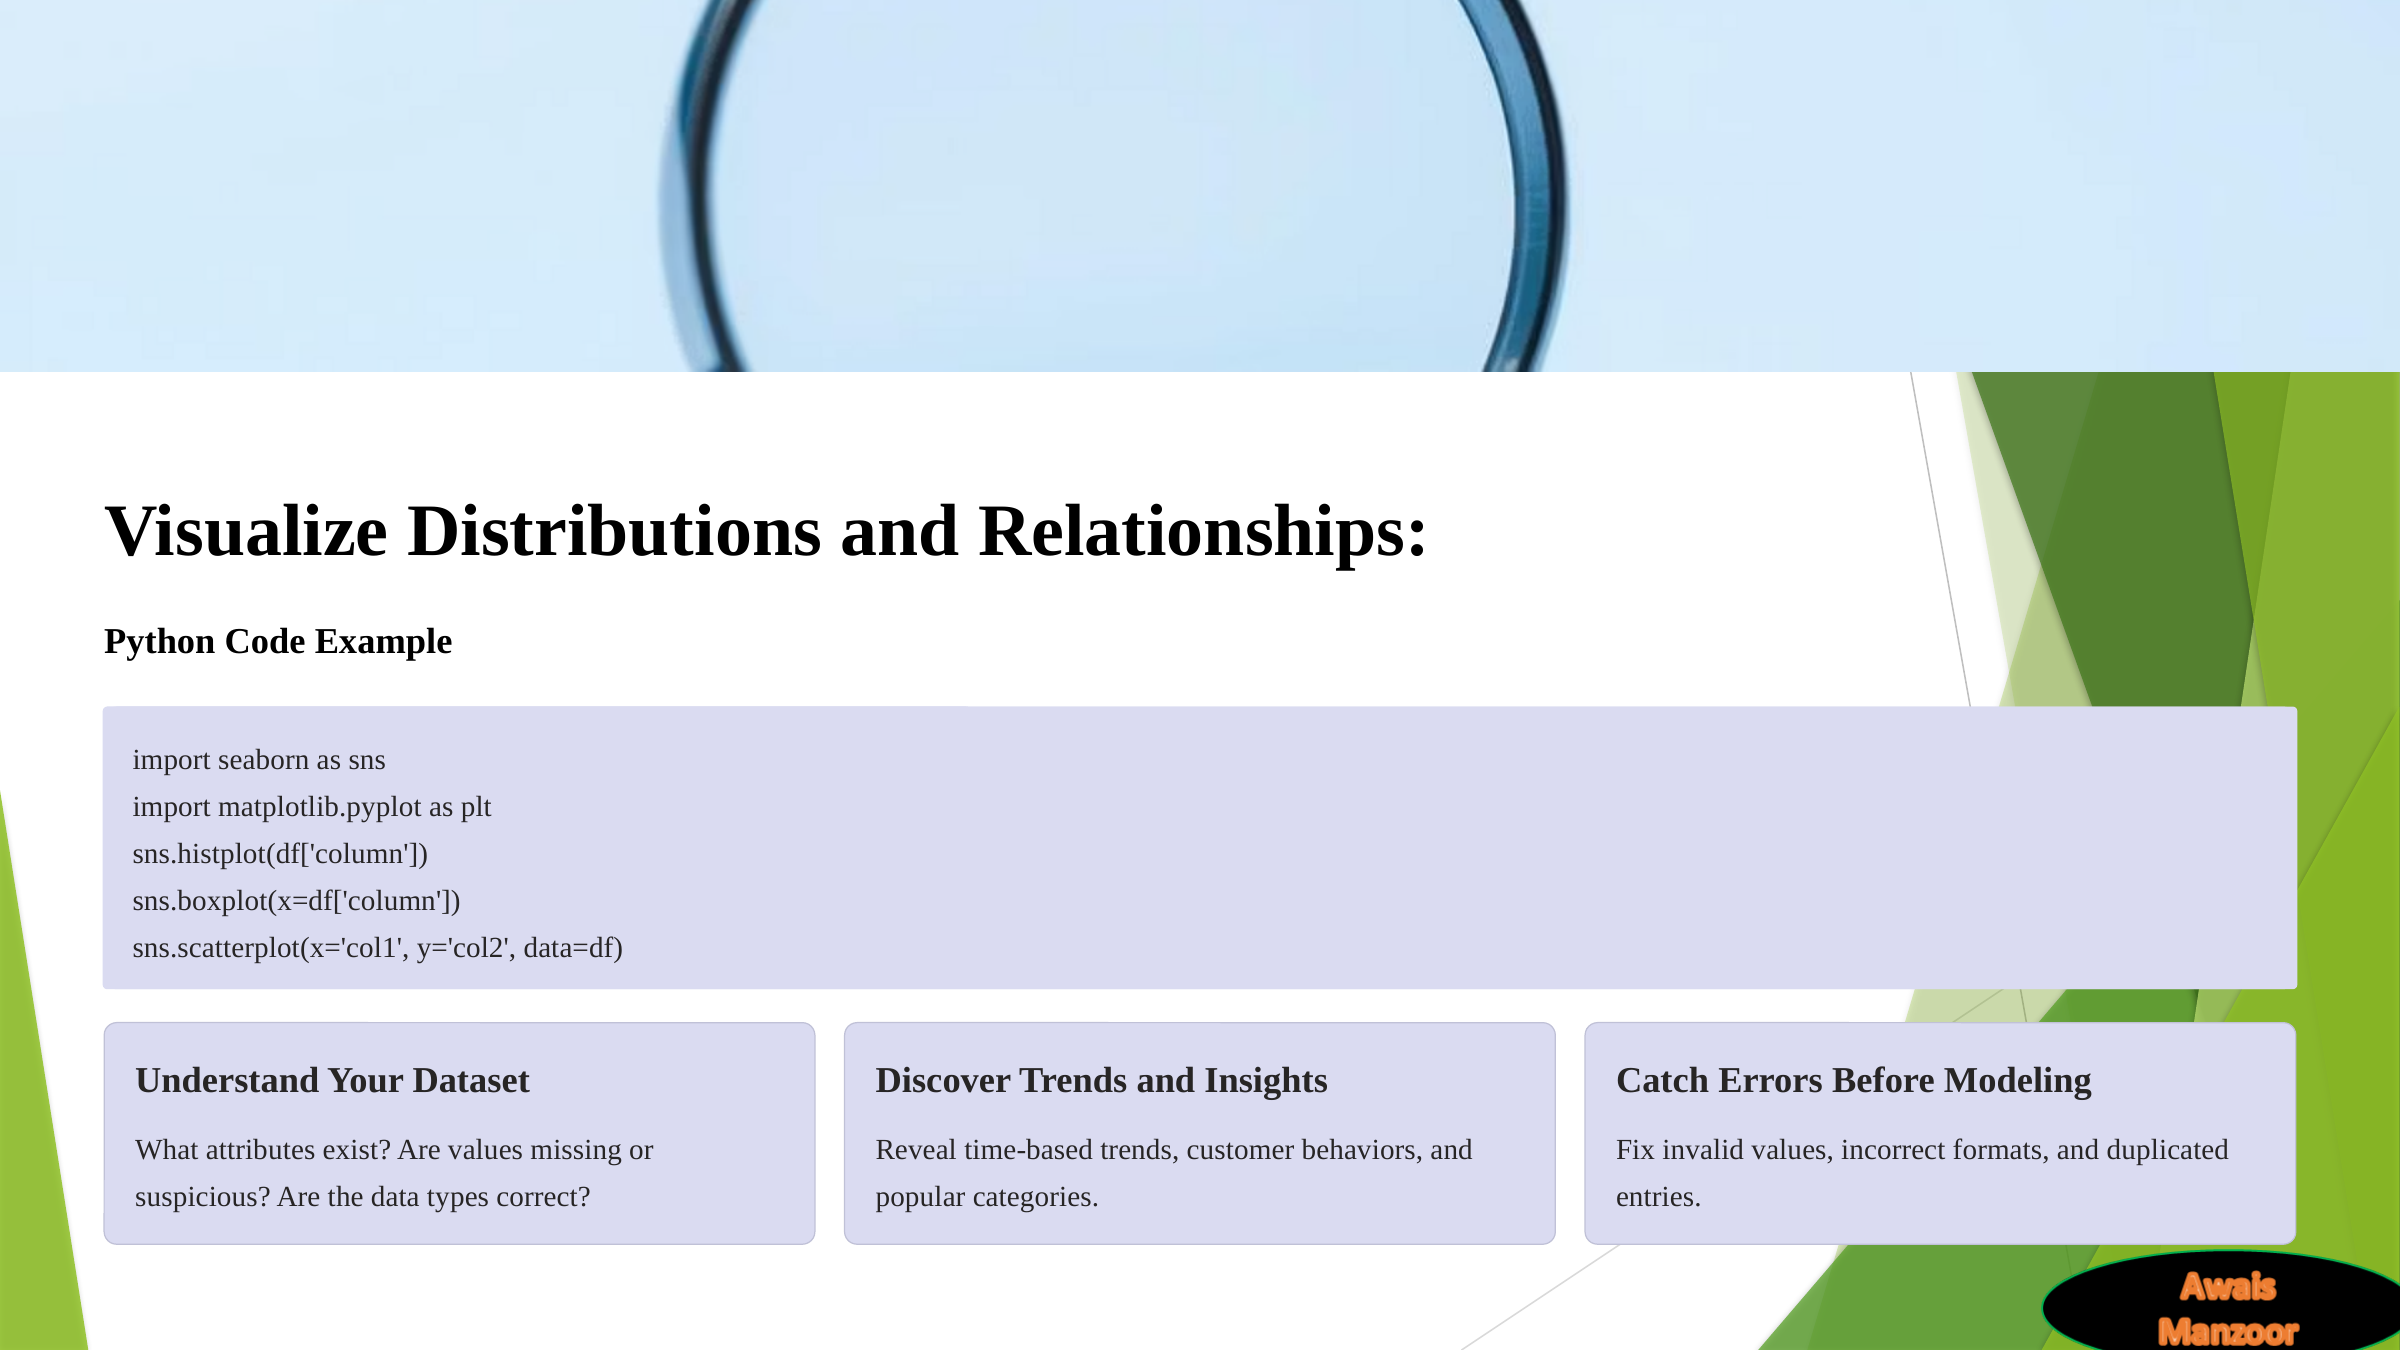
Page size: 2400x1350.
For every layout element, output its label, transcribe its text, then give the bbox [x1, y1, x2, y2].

text_box [102, 706, 2298, 990]
text_box Visualize Distributions and Relationships: [104, 477, 1611, 571]
text_box [844, 1022, 1556, 1245]
text_box [104, 1022, 815, 1245]
text_box Understand Your Dataset [135, 1053, 592, 1101]
text_box Fix invalid values, incorrect formats, and duplicated entries. [1616, 1118, 2265, 1214]
text_box Discover Trends and Insights [875, 1053, 1403, 1101]
text_box import seaborn as sns import matplotlib.pyplot as plt sns.histplot(df['column']) sns.boxplot(x=df['column']) sns.scatterplot(x='col1', y='col2', data=df) [132, 728, 2268, 967]
picture [0, 0, 2400, 373]
picture [2040, 1248, 2400, 1350]
text_box Catch Errors Before Modeling [1616, 1053, 2151, 1101]
text_box [1585, 1022, 2296, 1245]
text_box Python Code Example [104, 615, 503, 662]
text_box Reveal time-based trends, customer behaviors, and popular categories. [875, 1118, 1525, 1214]
text_box What attributes exist? Are values missing or suspicious? Are the data types correct? [135, 1118, 784, 1214]
